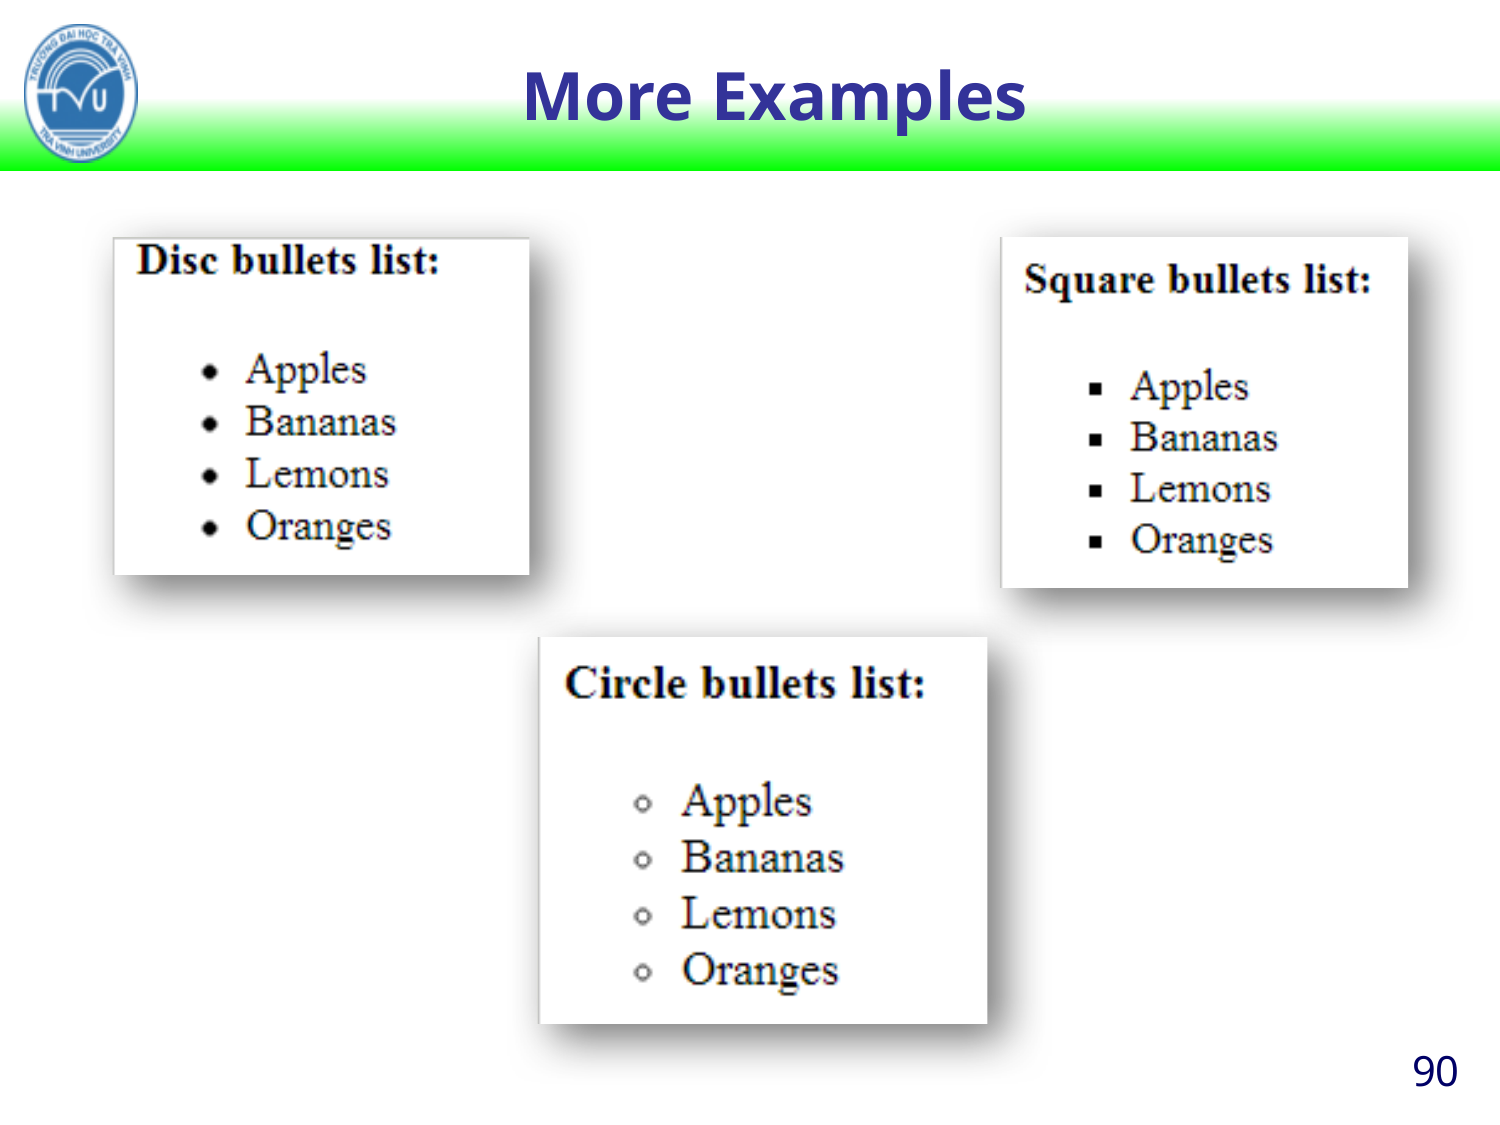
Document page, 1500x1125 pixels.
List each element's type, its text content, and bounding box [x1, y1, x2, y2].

picture [24, 24, 74, 163]
picture [999, 237, 1409, 588]
slide_number 90 [1312, 1037, 1476, 1101]
title More Examples [74, 24, 1476, 163]
picture [537, 637, 988, 1024]
picture [112, 237, 530, 576]
